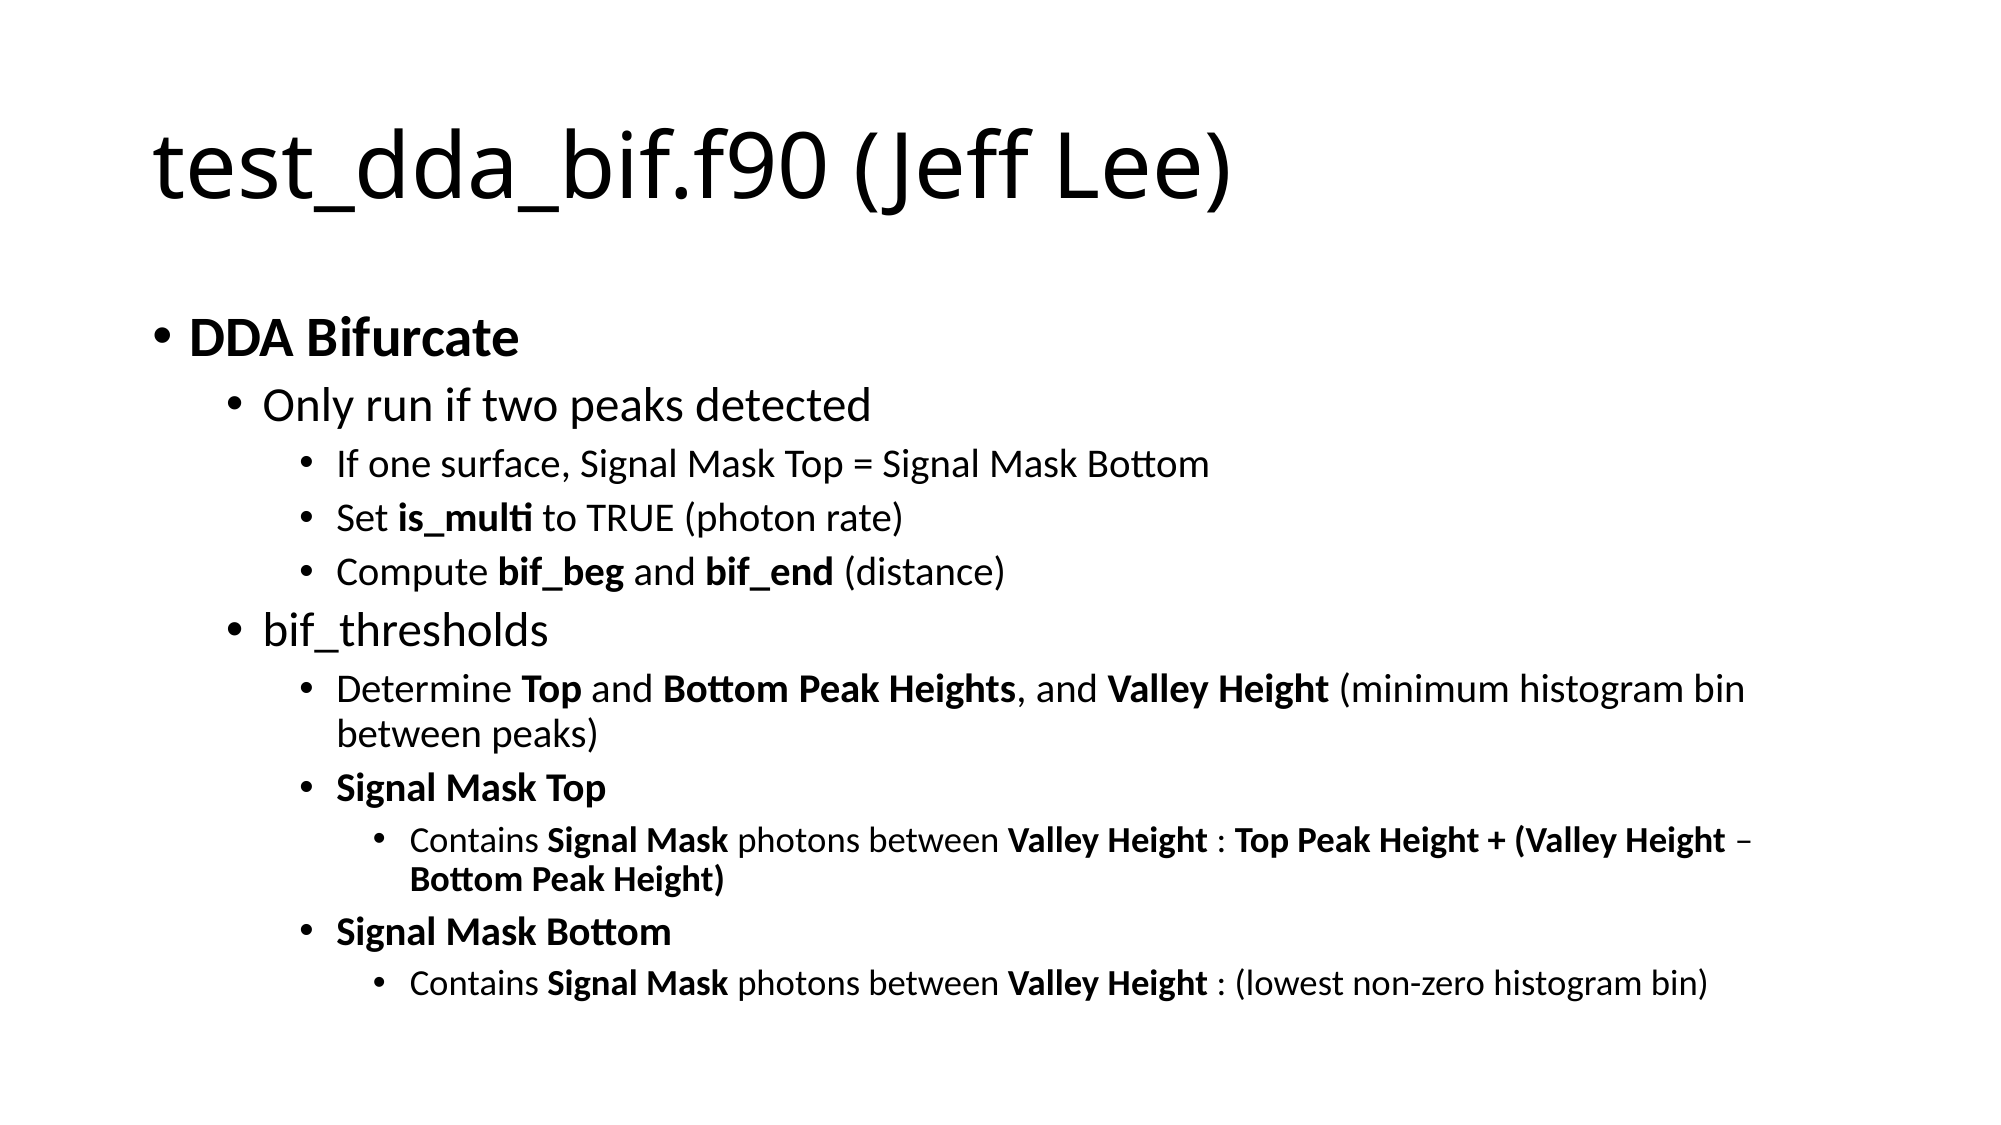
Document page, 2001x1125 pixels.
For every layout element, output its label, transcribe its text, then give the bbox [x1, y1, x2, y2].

list DDA Bifurcate Only run if two peaks detected If one surface, Signal Mask Top = Signal Mask Bottom Set is_multi to TRUE (photon rate) Compute bif_beg and bif_end (distance) bif_thresholds Determine Top and Bottom Peak Heights, and Valley Height (minimum histogram bin between peaks) Signal Mask Top Contains Signal Mask photons between Valley Height : Top Peak Height + (Valley Height – Bottom Peak Height) Signal Mask Bottom Contains Signal Mask photons between Valley Height : (lowest non-zero histogram bin) [137, 299, 1863, 1014]
title test_dda_bif.f90 (Jeff Lee) [137, 59, 1863, 278]
